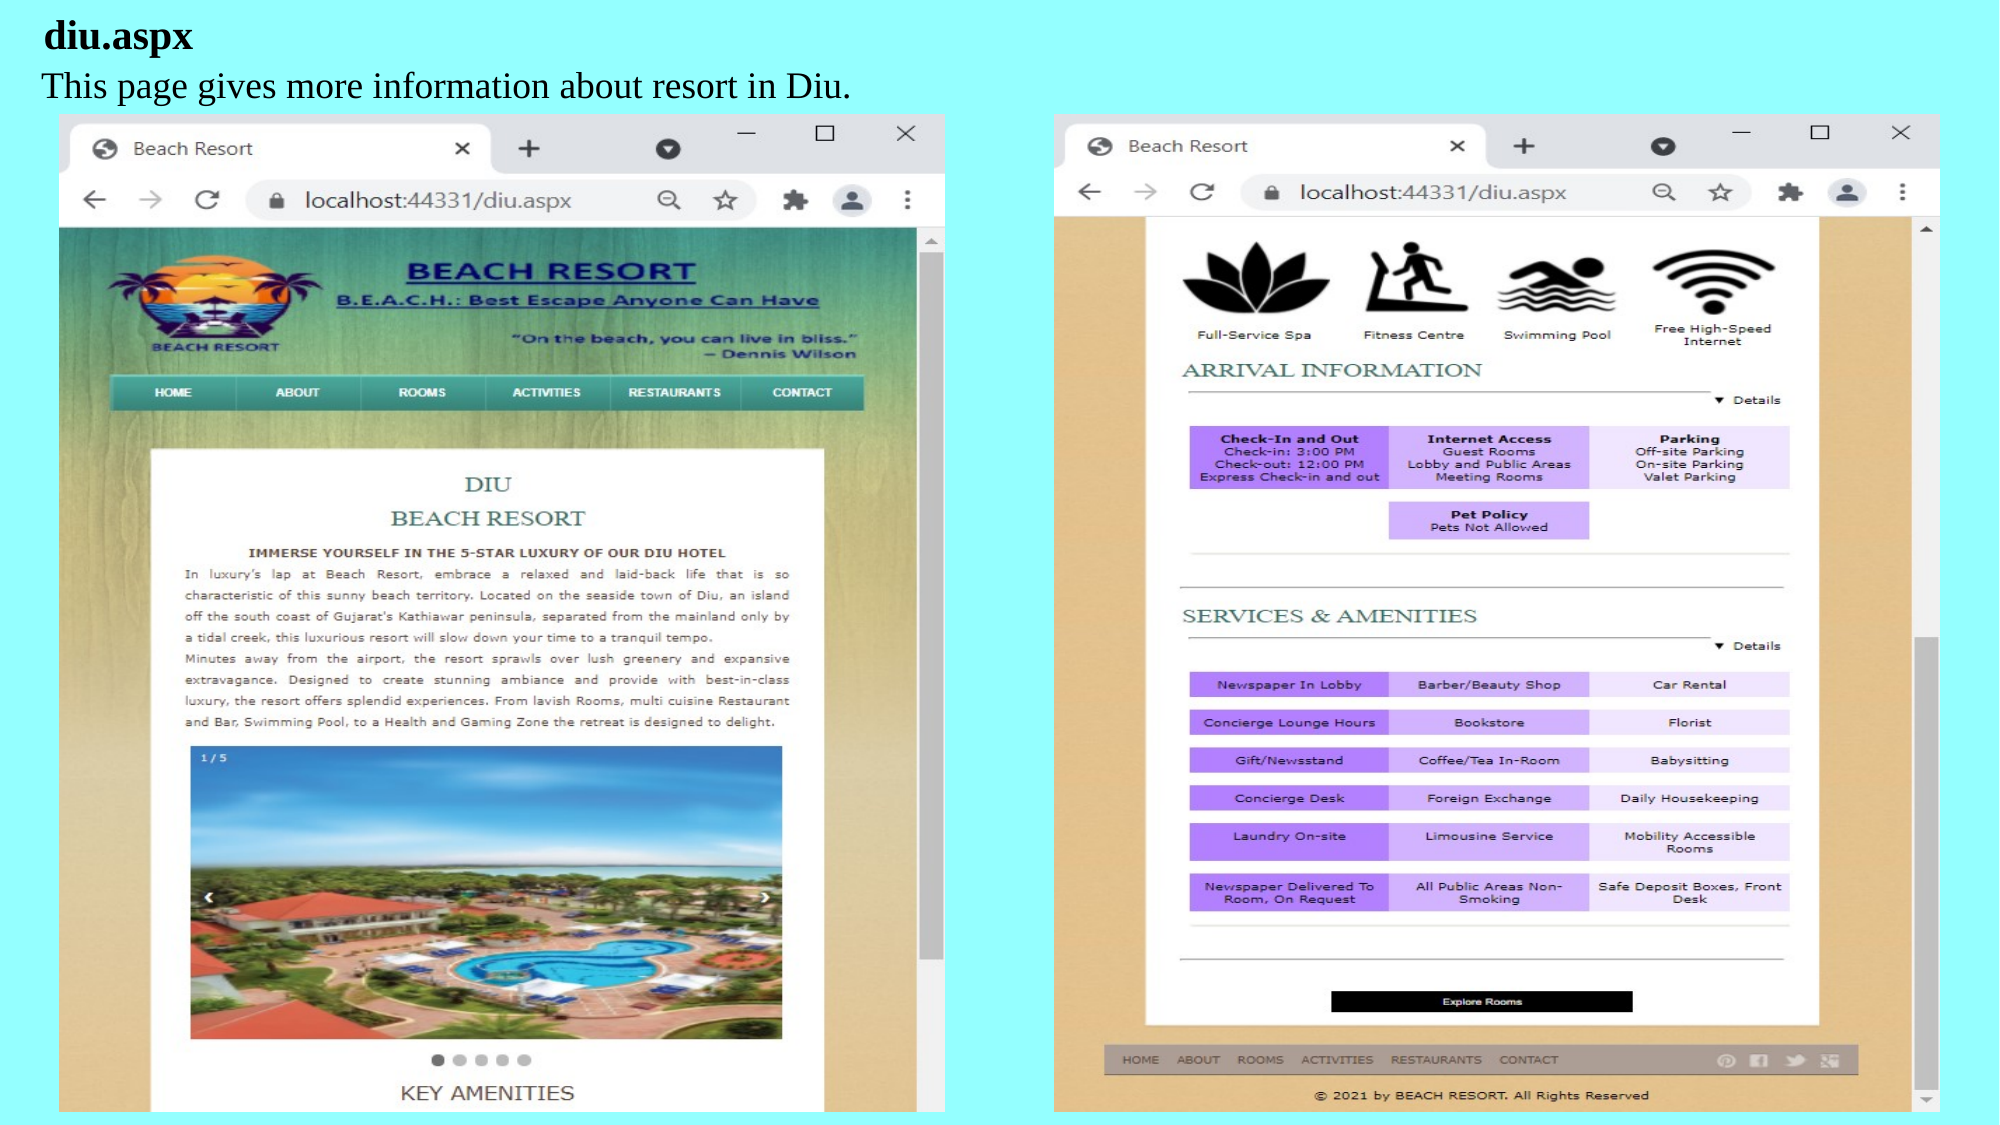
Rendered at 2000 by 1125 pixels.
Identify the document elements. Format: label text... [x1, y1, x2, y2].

text_box diu.aspx [28, 0, 1029, 53]
picture [59, 114, 945, 1112]
picture [1054, 114, 1940, 1112]
text_box This page gives more information about resort in Diu. [26, 53, 1157, 114]
